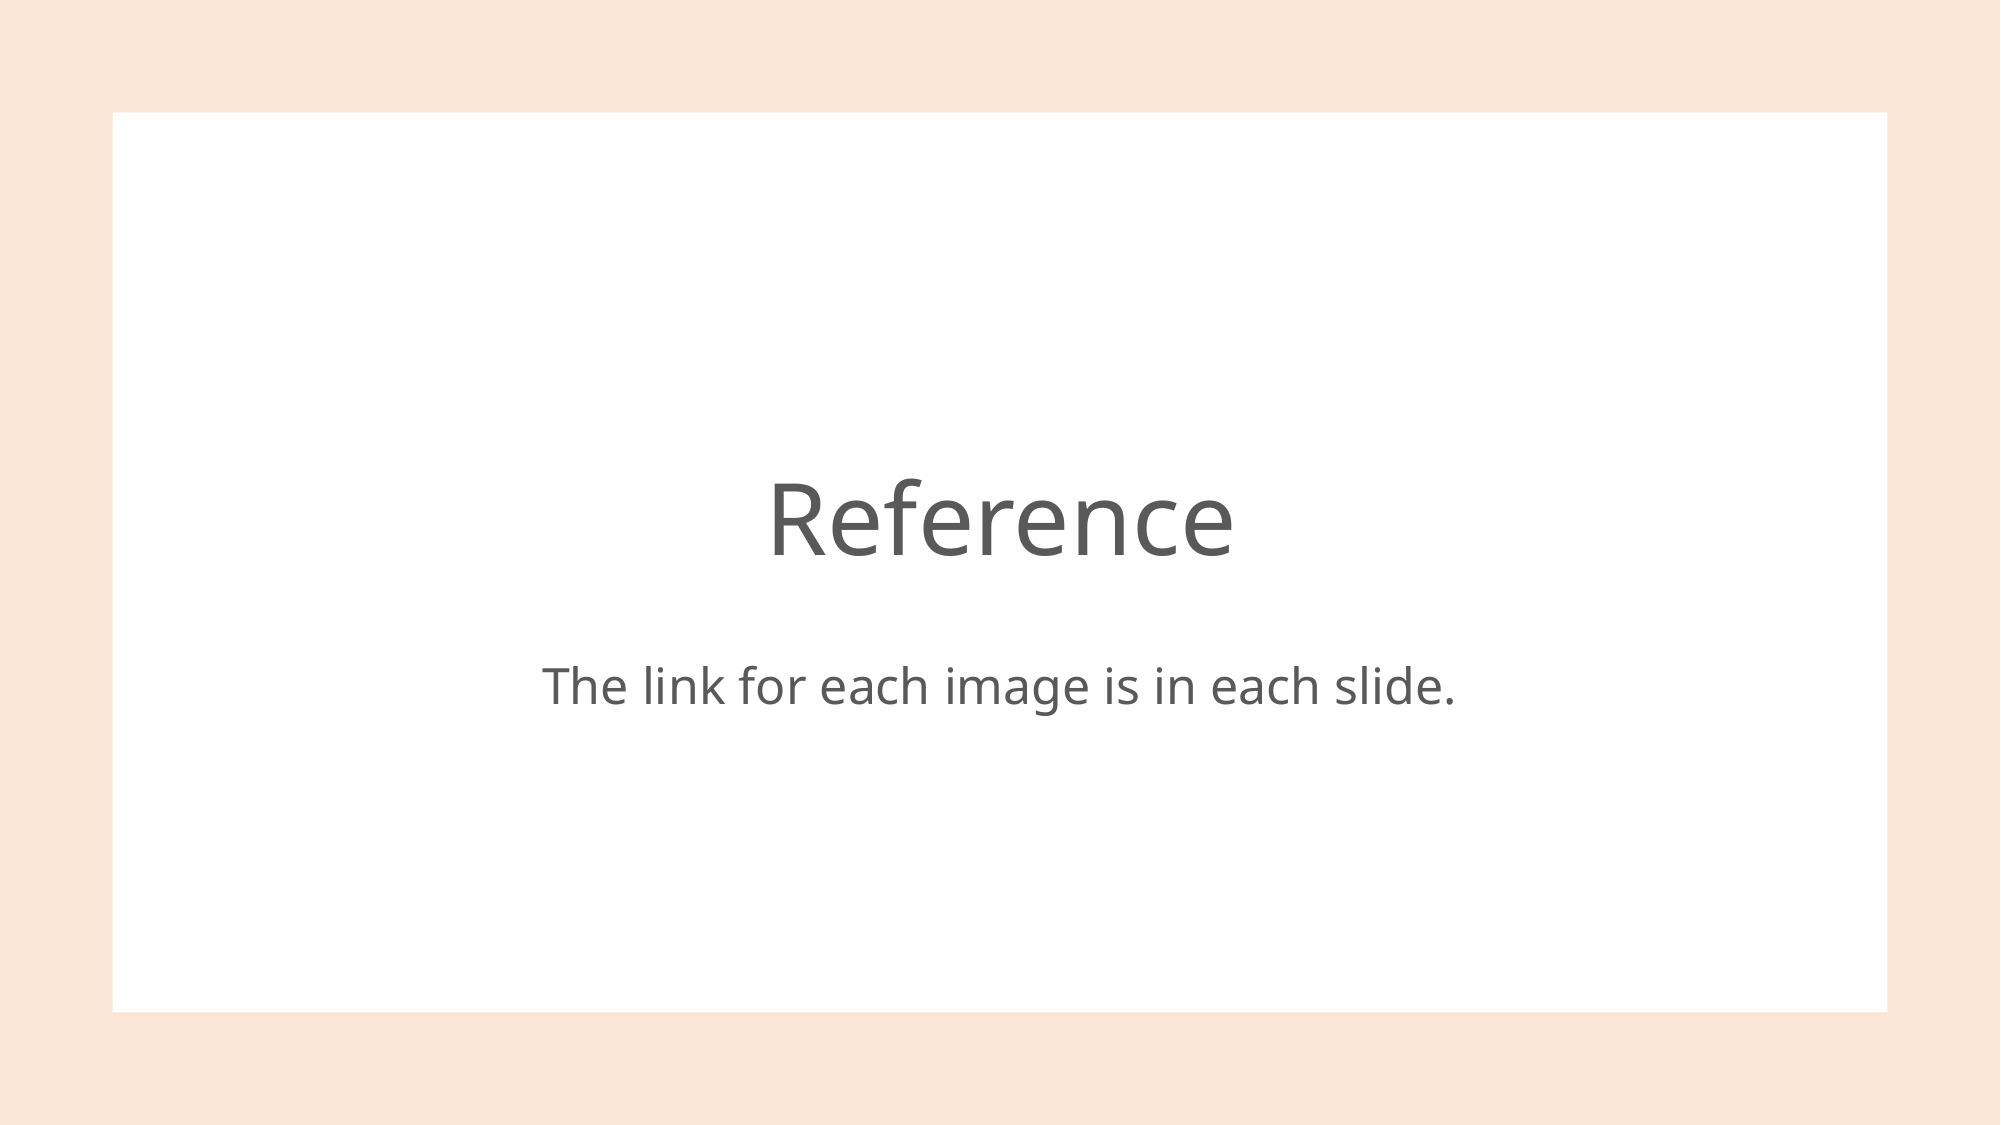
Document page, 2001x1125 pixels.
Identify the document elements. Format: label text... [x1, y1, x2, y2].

title Reference [436, 342, 1566, 588]
text_box [111, 111, 1888, 1013]
list The link for each image is in each slide. [500, 647, 1500, 784]
text_box [0, 0, 2000, 1125]
